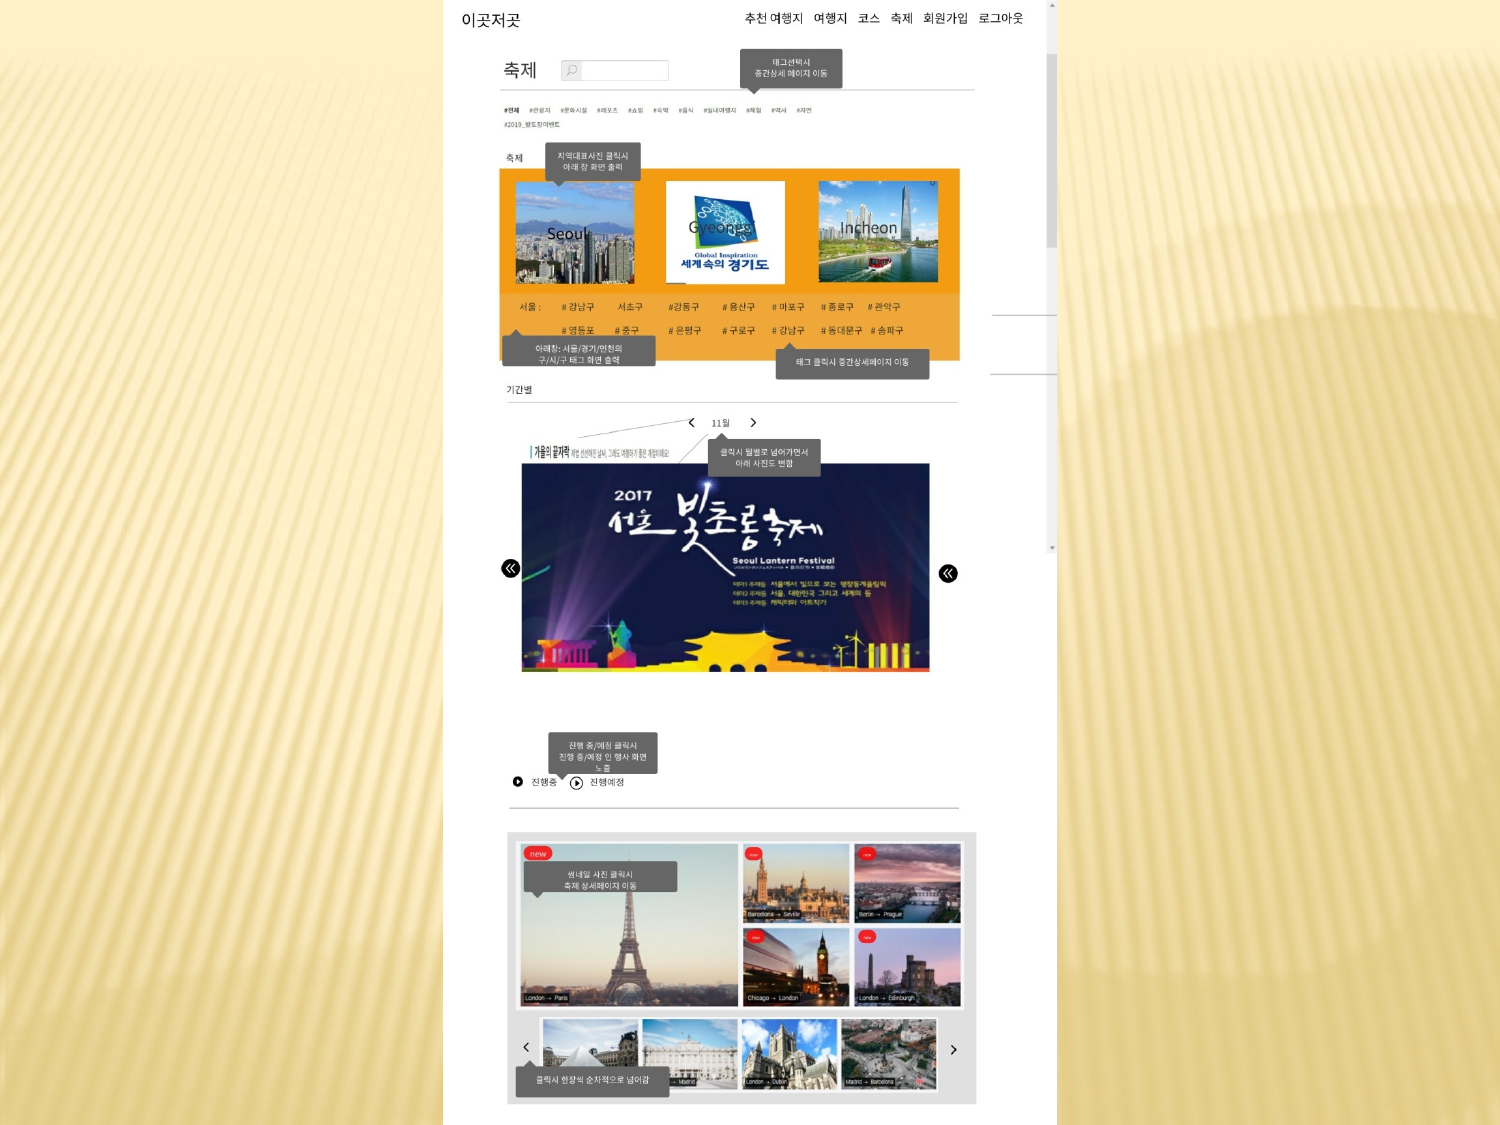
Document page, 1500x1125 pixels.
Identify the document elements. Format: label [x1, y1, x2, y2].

picture [442, 0, 1057, 1125]
